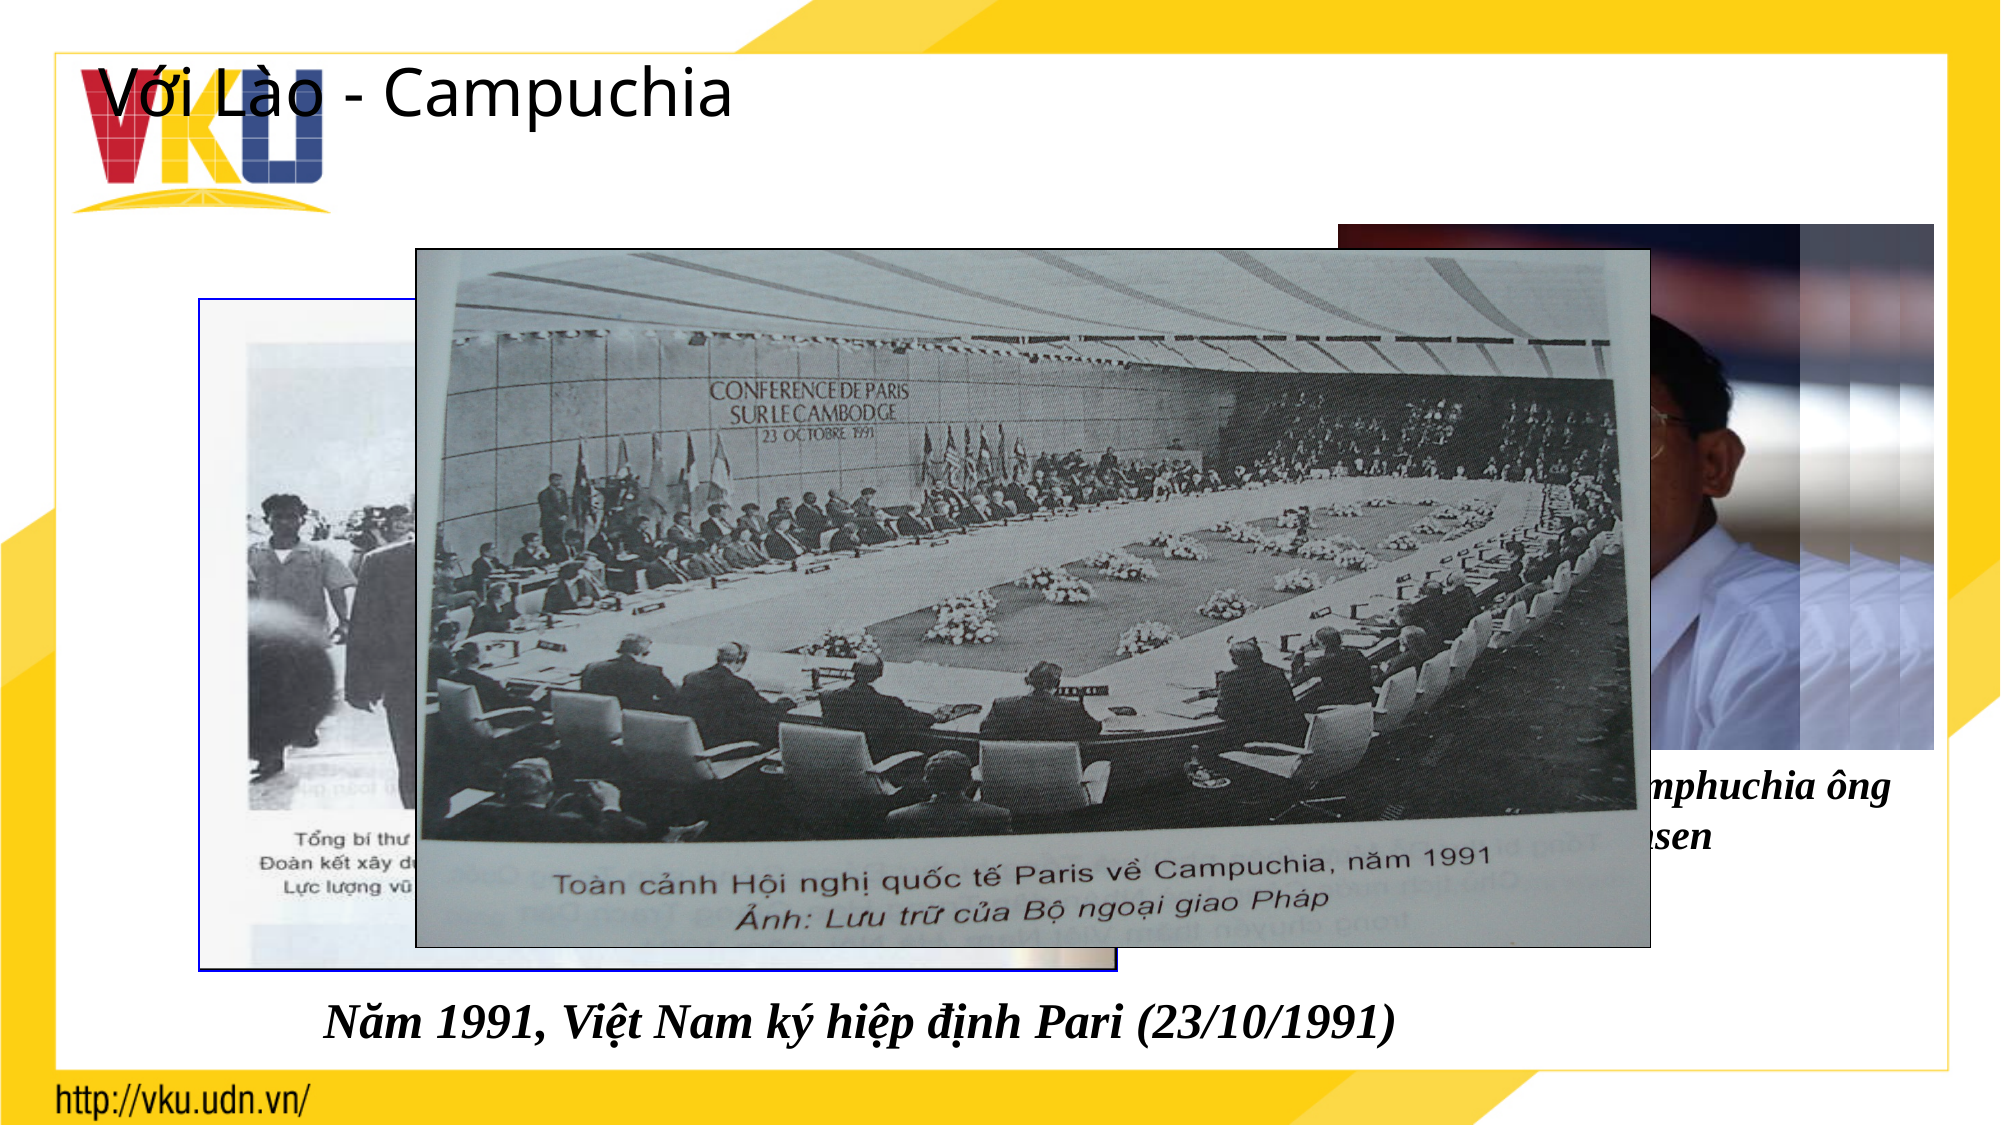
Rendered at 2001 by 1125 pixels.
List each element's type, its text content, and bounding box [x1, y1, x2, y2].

list Năm 1991, Việt Nam ký hiệp định Pari (23/10/1991) [83, 987, 1917, 1063]
picture [0, 0, 2001, 1125]
title Với Lào - Campuchia [83, 51, 1350, 139]
text_box Thủ tướng Camphuchia ông Hunsen [1651, 750, 1967, 863]
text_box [1338, 224, 1934, 750]
